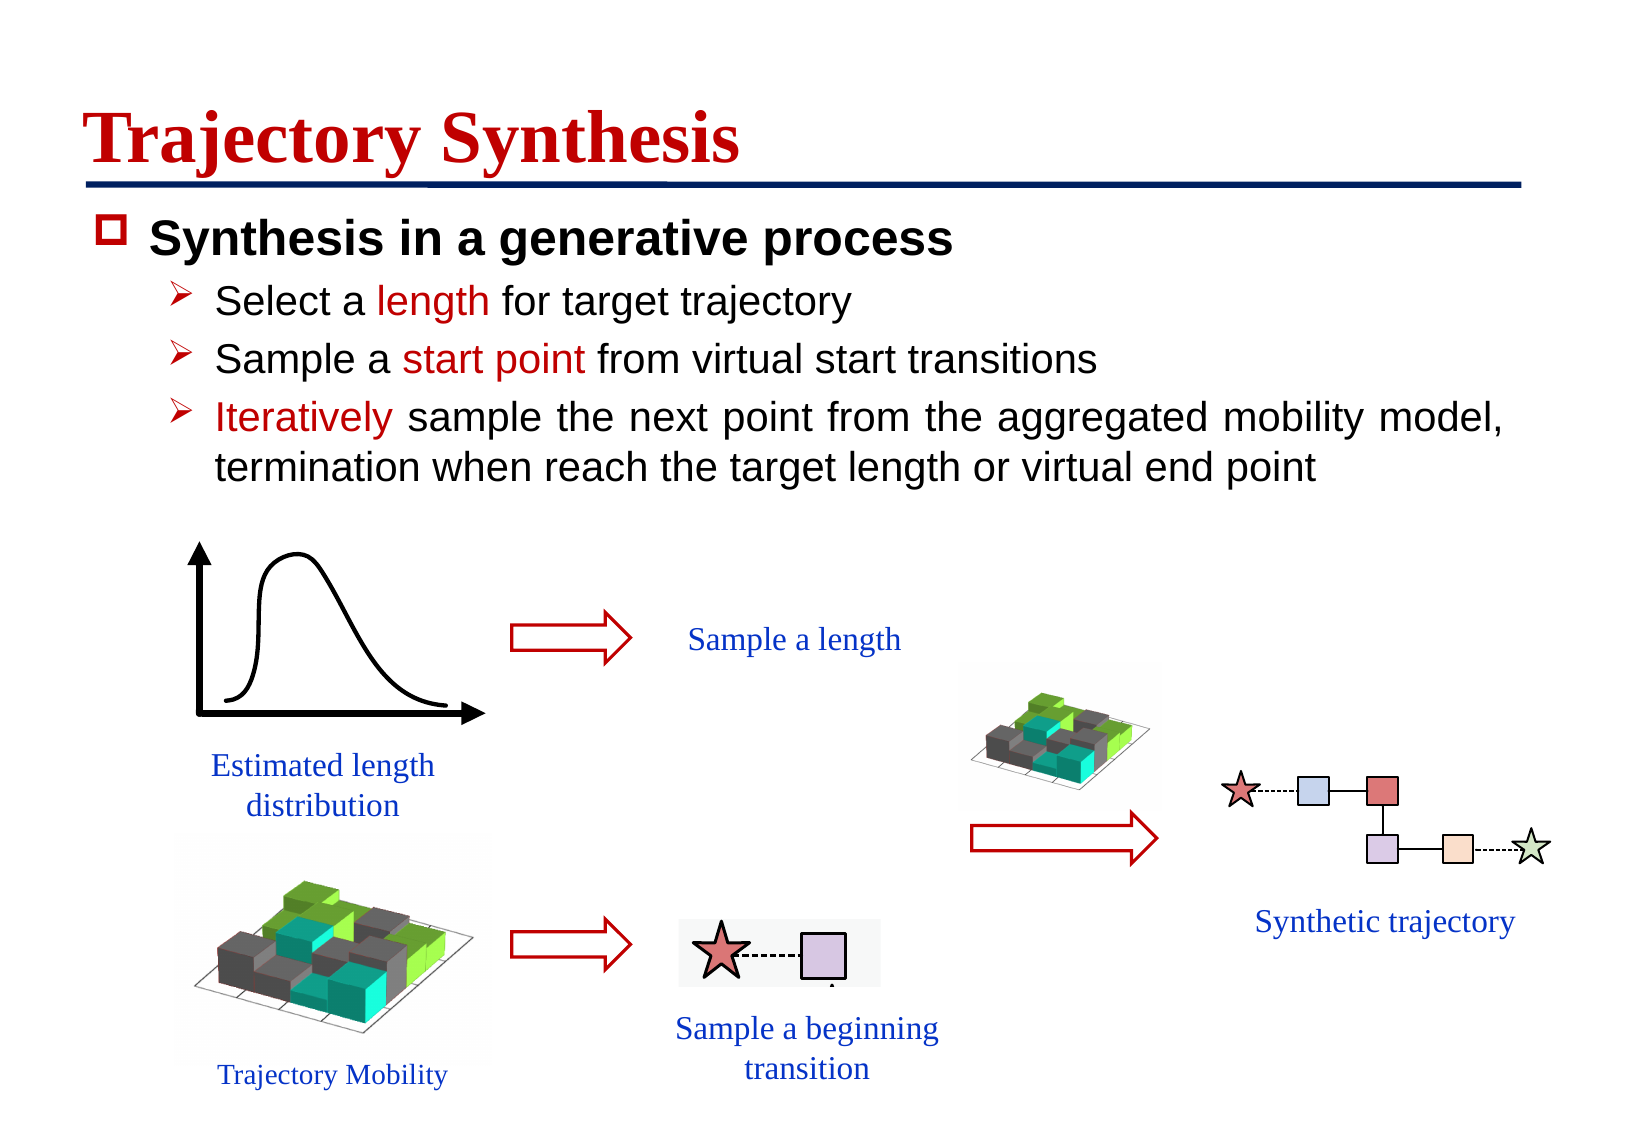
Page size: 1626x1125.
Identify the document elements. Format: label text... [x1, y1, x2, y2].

text_box Synthetic trajectory [1196, 891, 1575, 946]
text_box Trajectory Synthesis [67, 79, 1530, 178]
picture [183, 537, 488, 727]
text_box Sample a beginning transition [618, 998, 997, 1094]
picture [174, 833, 492, 1067]
picture [678, 919, 881, 988]
text_box [971, 823, 1157, 864]
text_box [511, 919, 631, 970]
text_box Trajectory Mobility [193, 1079, 473, 1098]
text_box [511, 612, 631, 663]
text_box Estimated length distribution [134, 735, 512, 831]
picture [1218, 767, 1553, 896]
picture [958, 662, 1162, 812]
